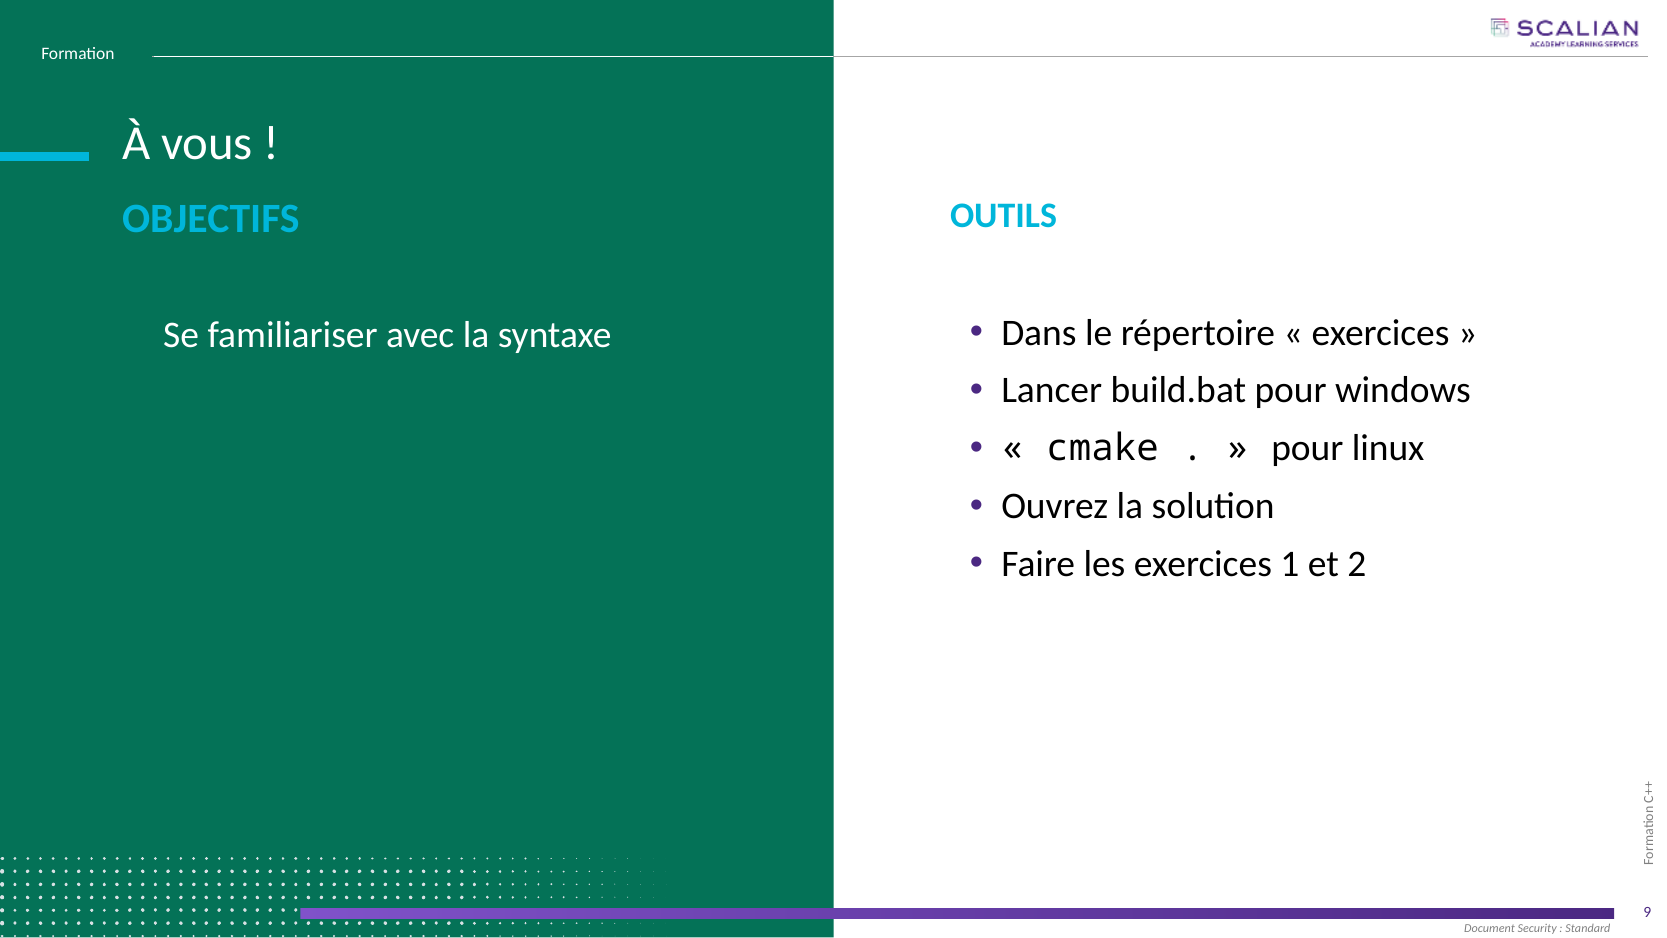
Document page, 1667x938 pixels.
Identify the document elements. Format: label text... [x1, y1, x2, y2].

title À vous ! [107, 109, 805, 176]
text_box [79, 654, 817, 904]
list Dans le répertoire « exercices » Lancer build.bat pour windows « cmake . » pour linux Ouvrez la solution Faire les exercices 1 et 2 [955, 305, 1667, 860]
picture [1482, 8, 1648, 56]
list Se familiariser avec la syntaxe [148, 307, 770, 654]
list OBJECTIFS [107, 189, 805, 243]
text_box OUTILS [935, 189, 1633, 243]
